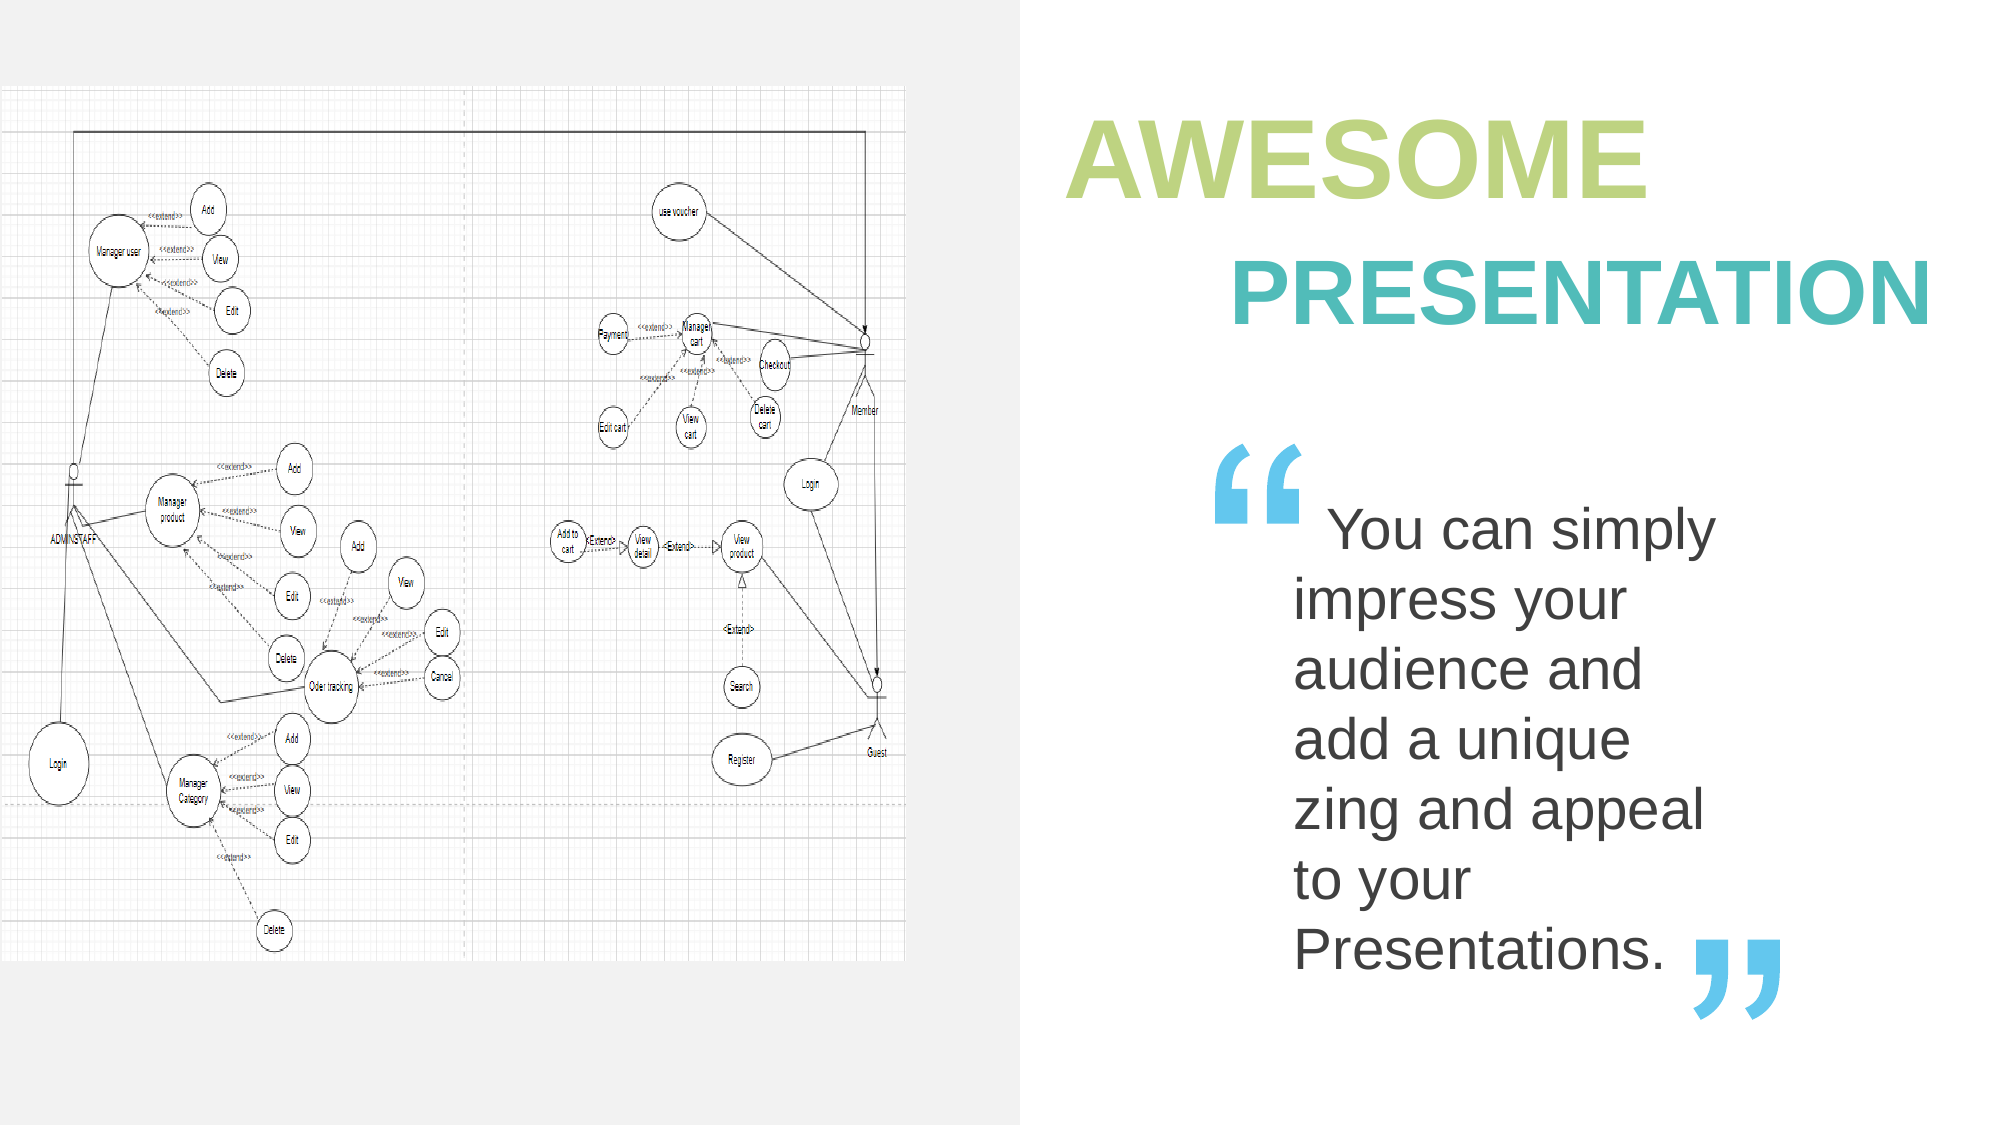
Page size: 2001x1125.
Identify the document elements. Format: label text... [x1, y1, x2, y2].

text_box PRESENTATION [1215, 225, 1958, 351]
picture [0, 0, 1020, 1125]
text_box AWESOME [1048, 78, 1738, 229]
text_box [1215, 443, 1780, 1020]
